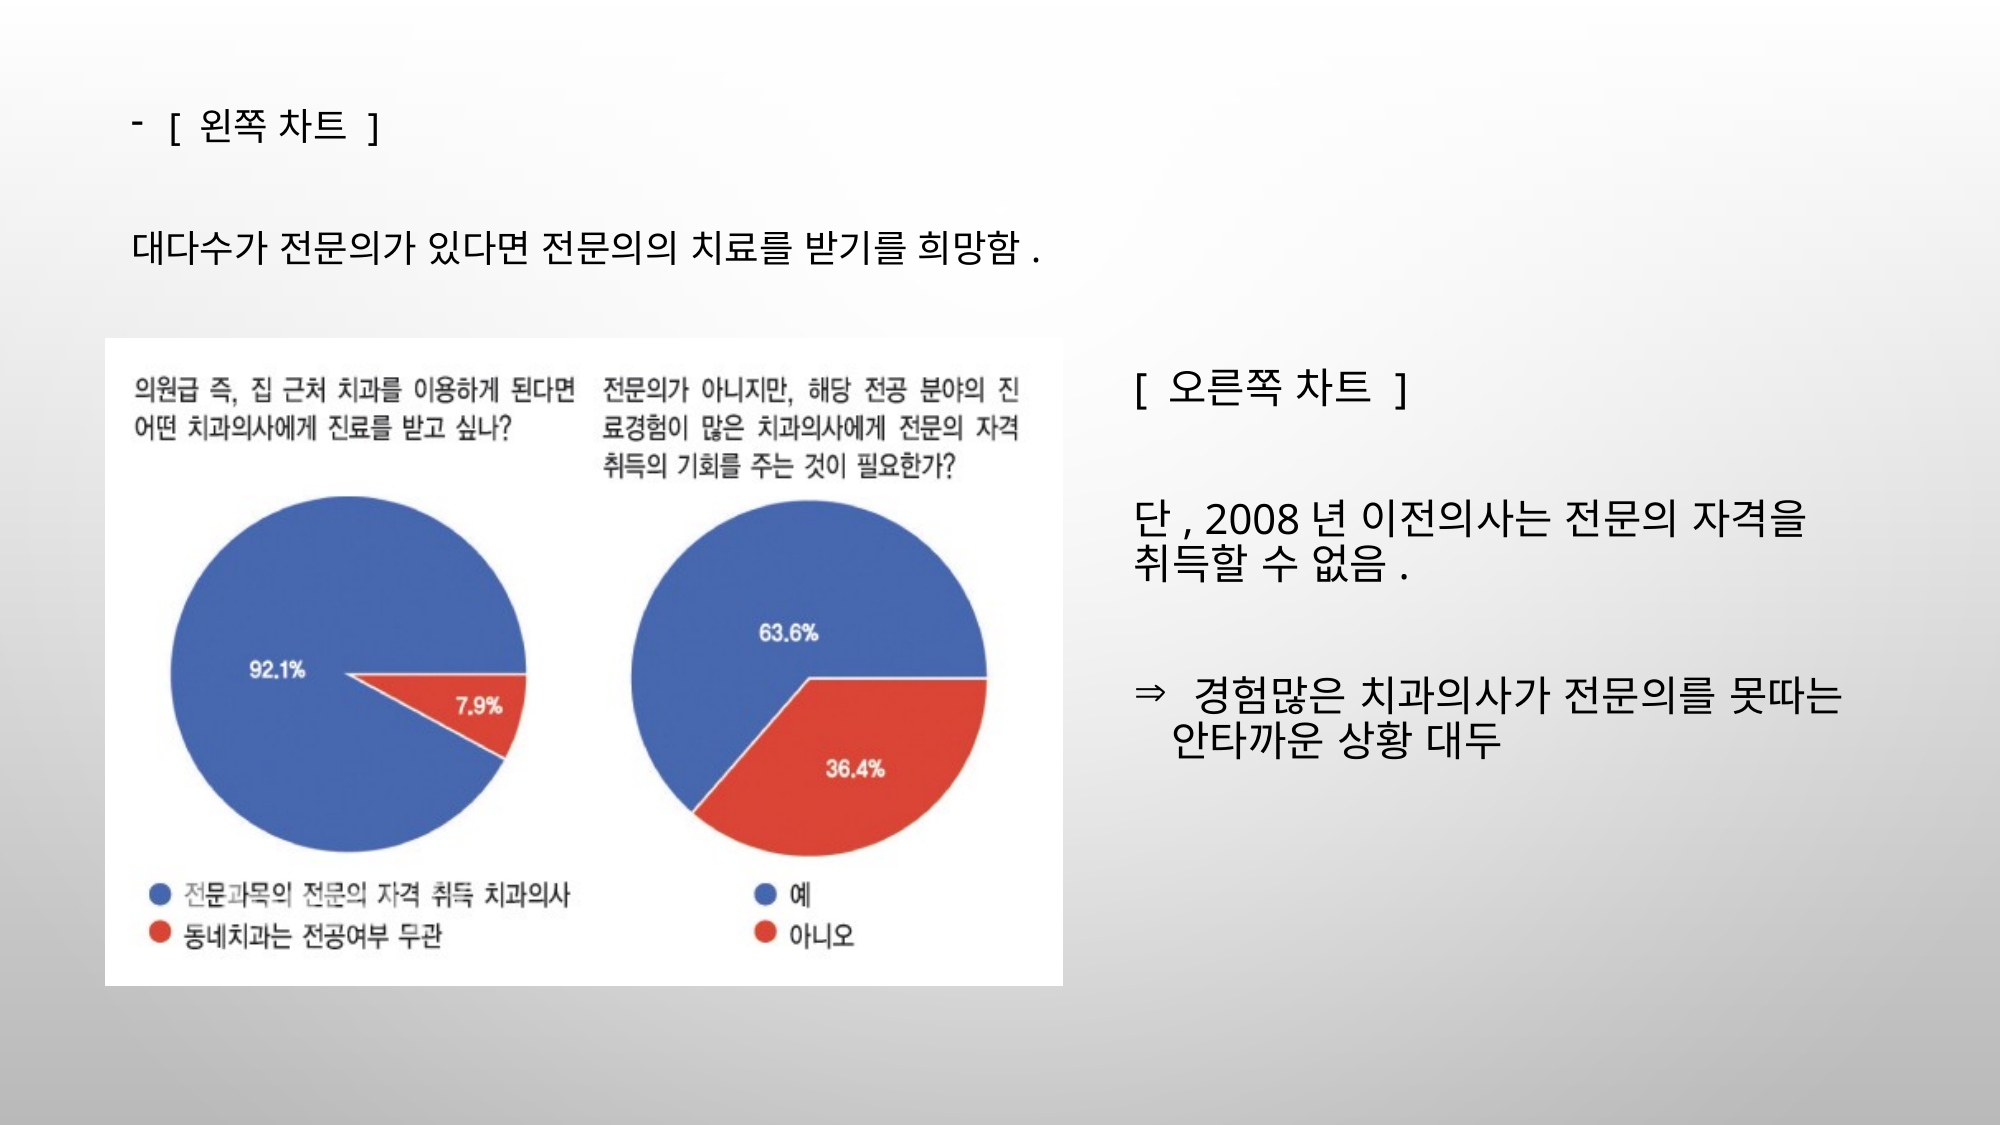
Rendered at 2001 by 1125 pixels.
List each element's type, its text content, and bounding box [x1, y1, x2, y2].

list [104, 338, 1063, 986]
text_box [ 오른쪽 차트 ] 단, 2008년 이전의사는 전문의 자격을 취득할 수 없음. 경험많은 치과의사가 전문의를 못따는 안타까운 상황 대두 [1119, 359, 1940, 1125]
text_box [ 왼쪽 차트 ] 대다수가 전문의가 있다면 전문의의 치료를 받기를 희망함. [115, 100, 1153, 980]
picture [0, 0, 2000, 1125]
